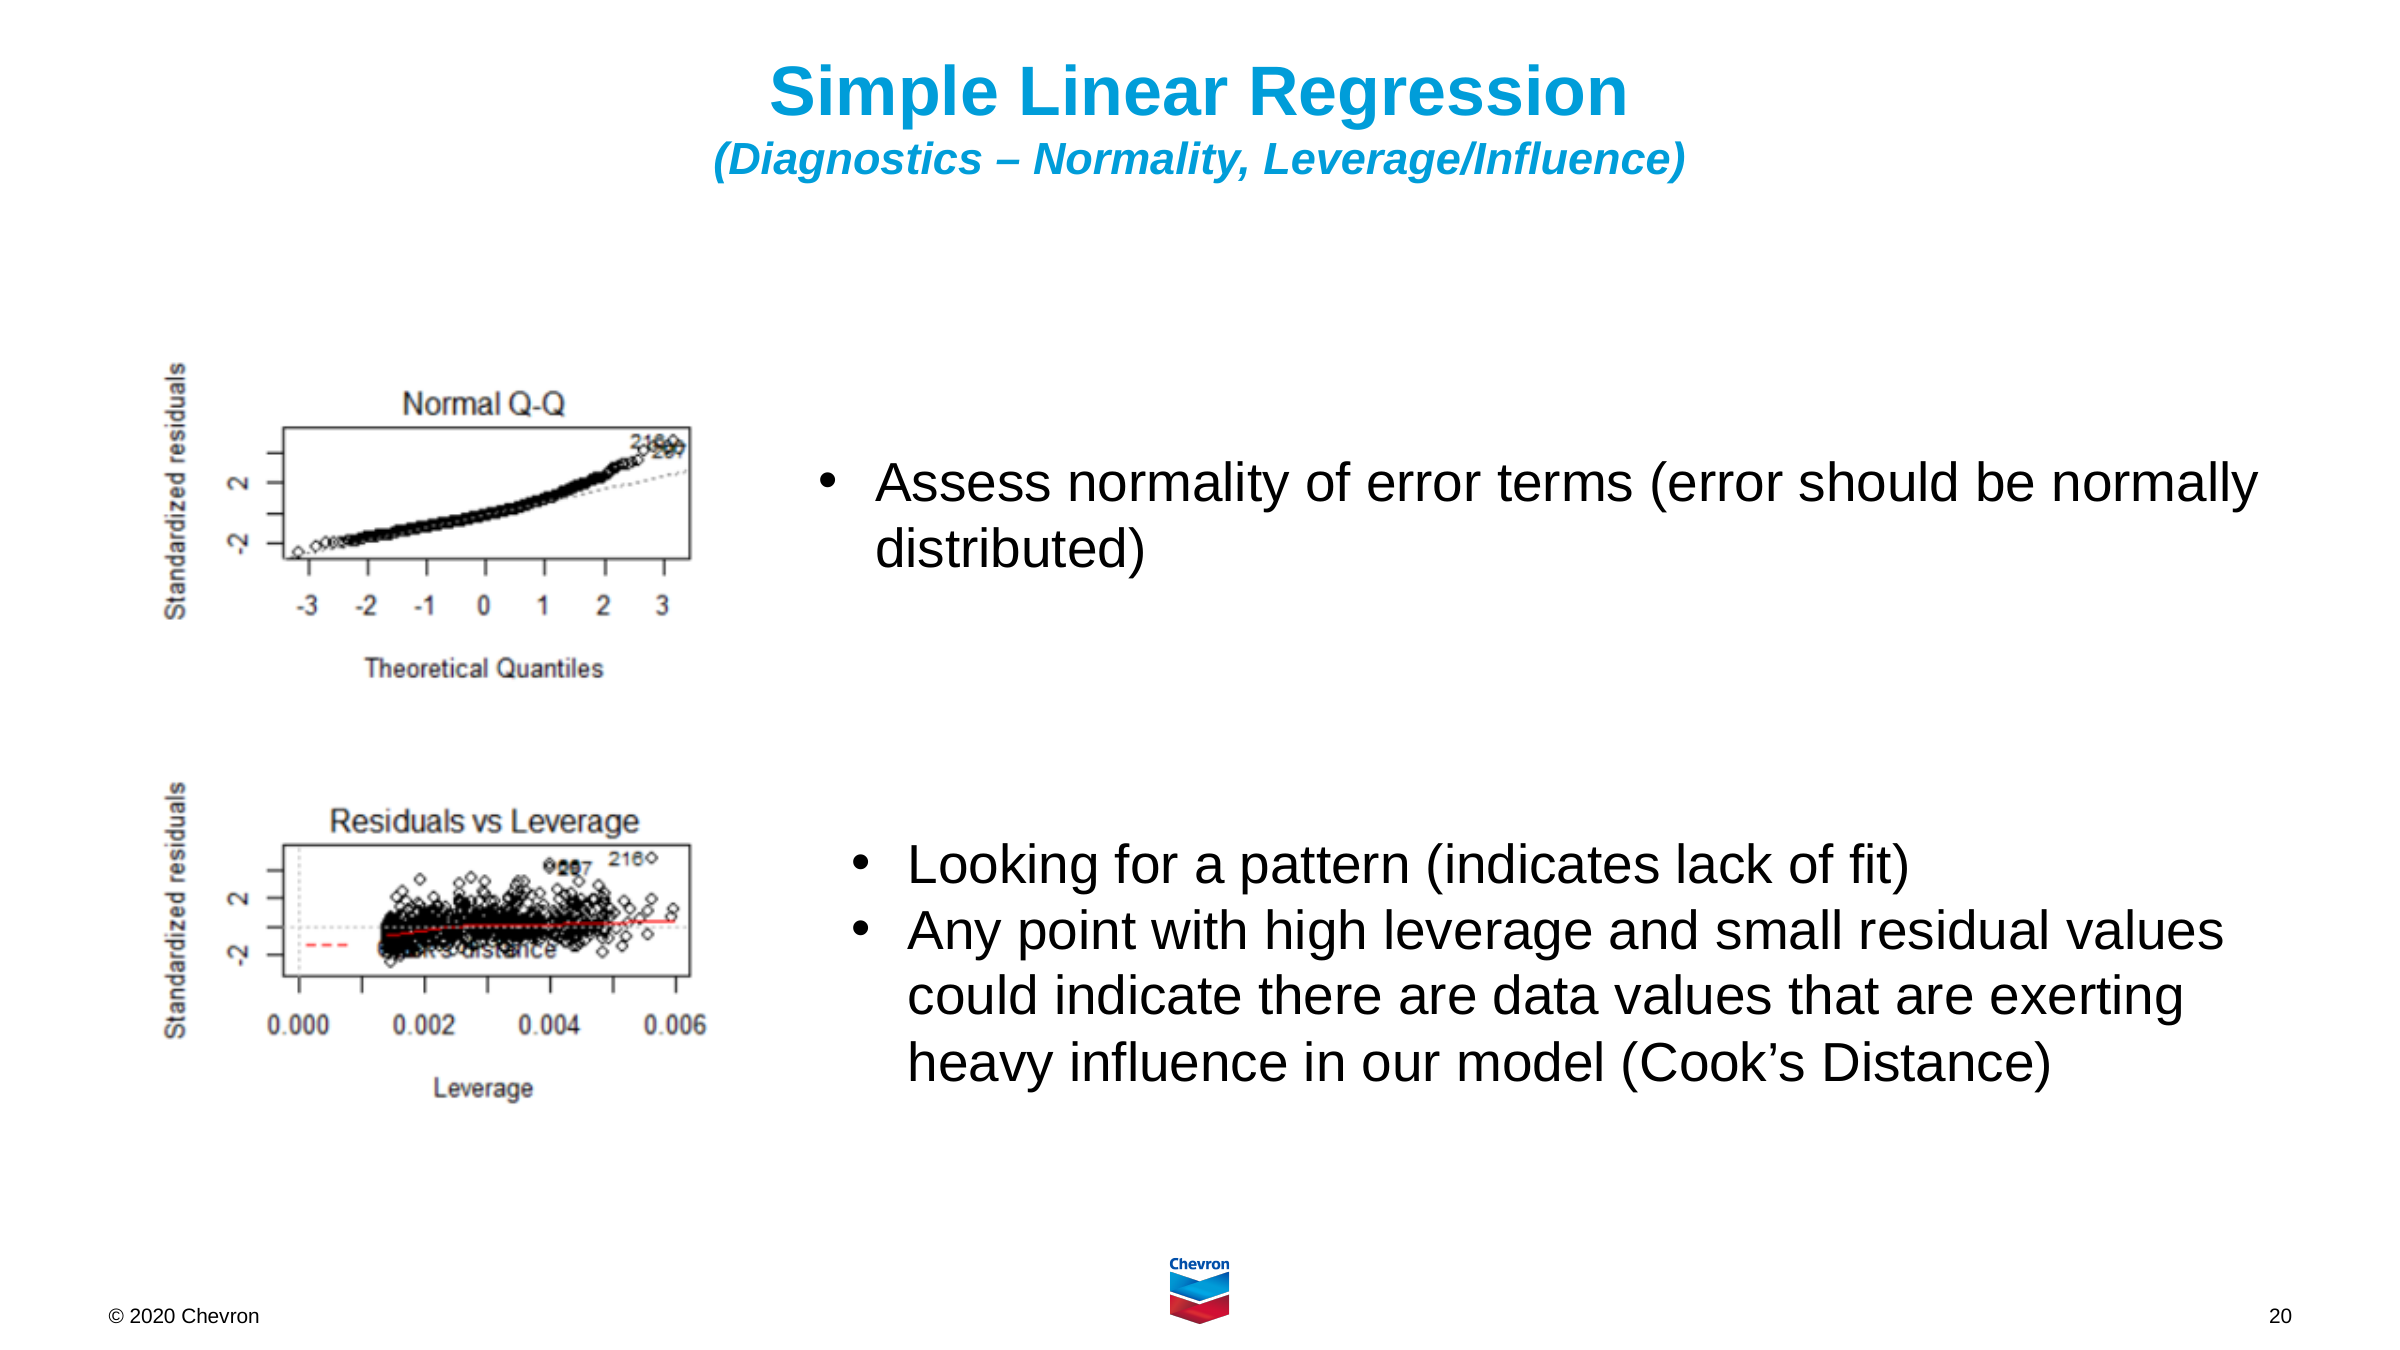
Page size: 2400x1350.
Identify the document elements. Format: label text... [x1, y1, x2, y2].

text_box Simple Linear Regression (Diagnostics – Normality, Leverage/Influence) [381, 36, 2019, 206]
text_box Looking for a pattern (indicates lack of fit) Any point with high leverage and small residual values could indicate there are data values that are exerting heavy influence in our model (Cook’s Distance) [836, 820, 2339, 1100]
picture [1150, 1238, 1249, 1344]
picture [129, 317, 762, 1146]
text_box Assess normality of error terms (error should be normally distributed) [804, 438, 2327, 586]
